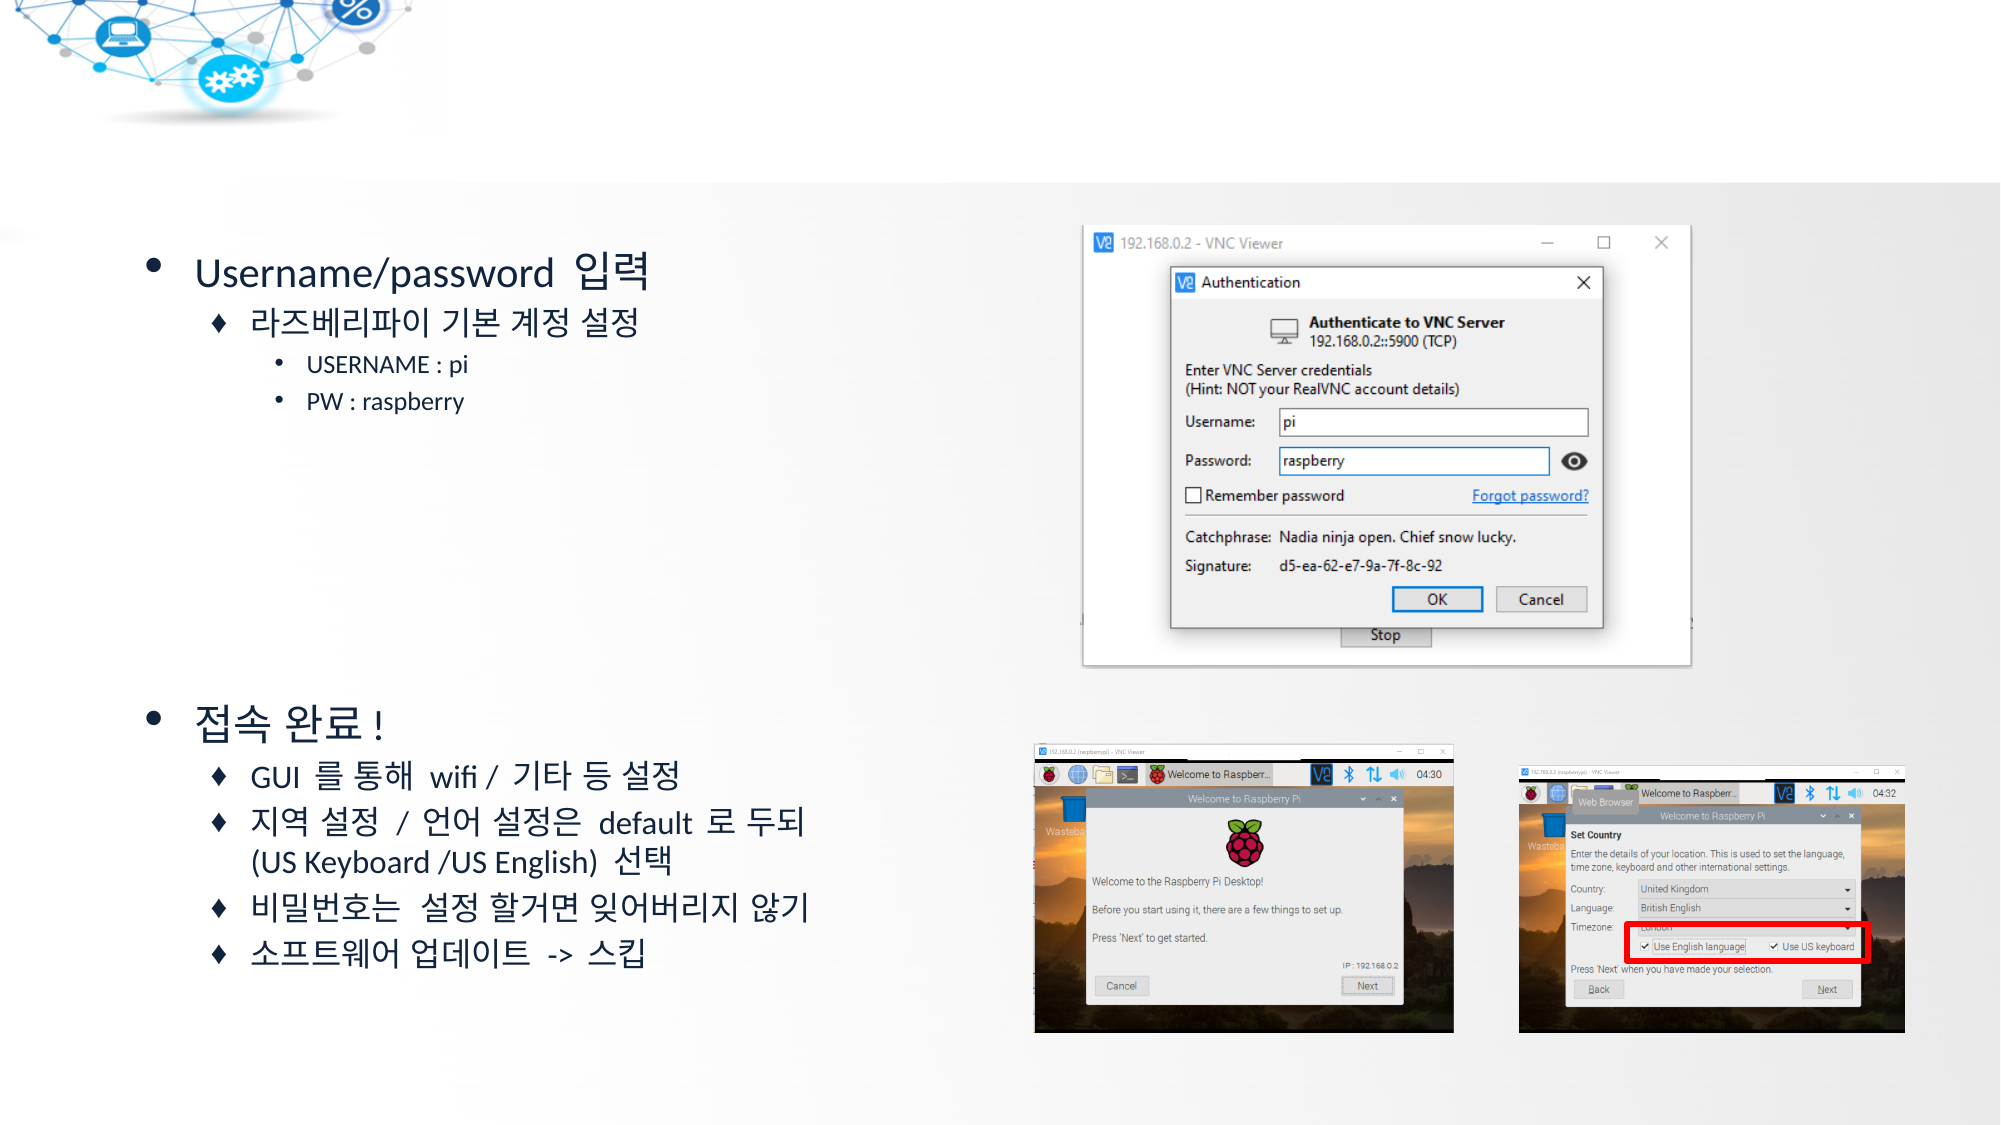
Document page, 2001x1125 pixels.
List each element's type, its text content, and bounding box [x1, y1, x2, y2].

list Username/password 입력 라즈베리파이 기본 계정 설정 USERNAME : pi PW : raspberry 접속 완료! GUI 를 통해 wifi / 기타 등 설정 지역 설정 / 언어 설정은 default 로 두되 (US Keyboard /US English) 선택 비밀번호는 설정 할거면 잊어버리지 않기 소프트웨어 업데이트 -> 스킵 [131, 236, 1065, 989]
picture [0, 0, 2001, 1125]
